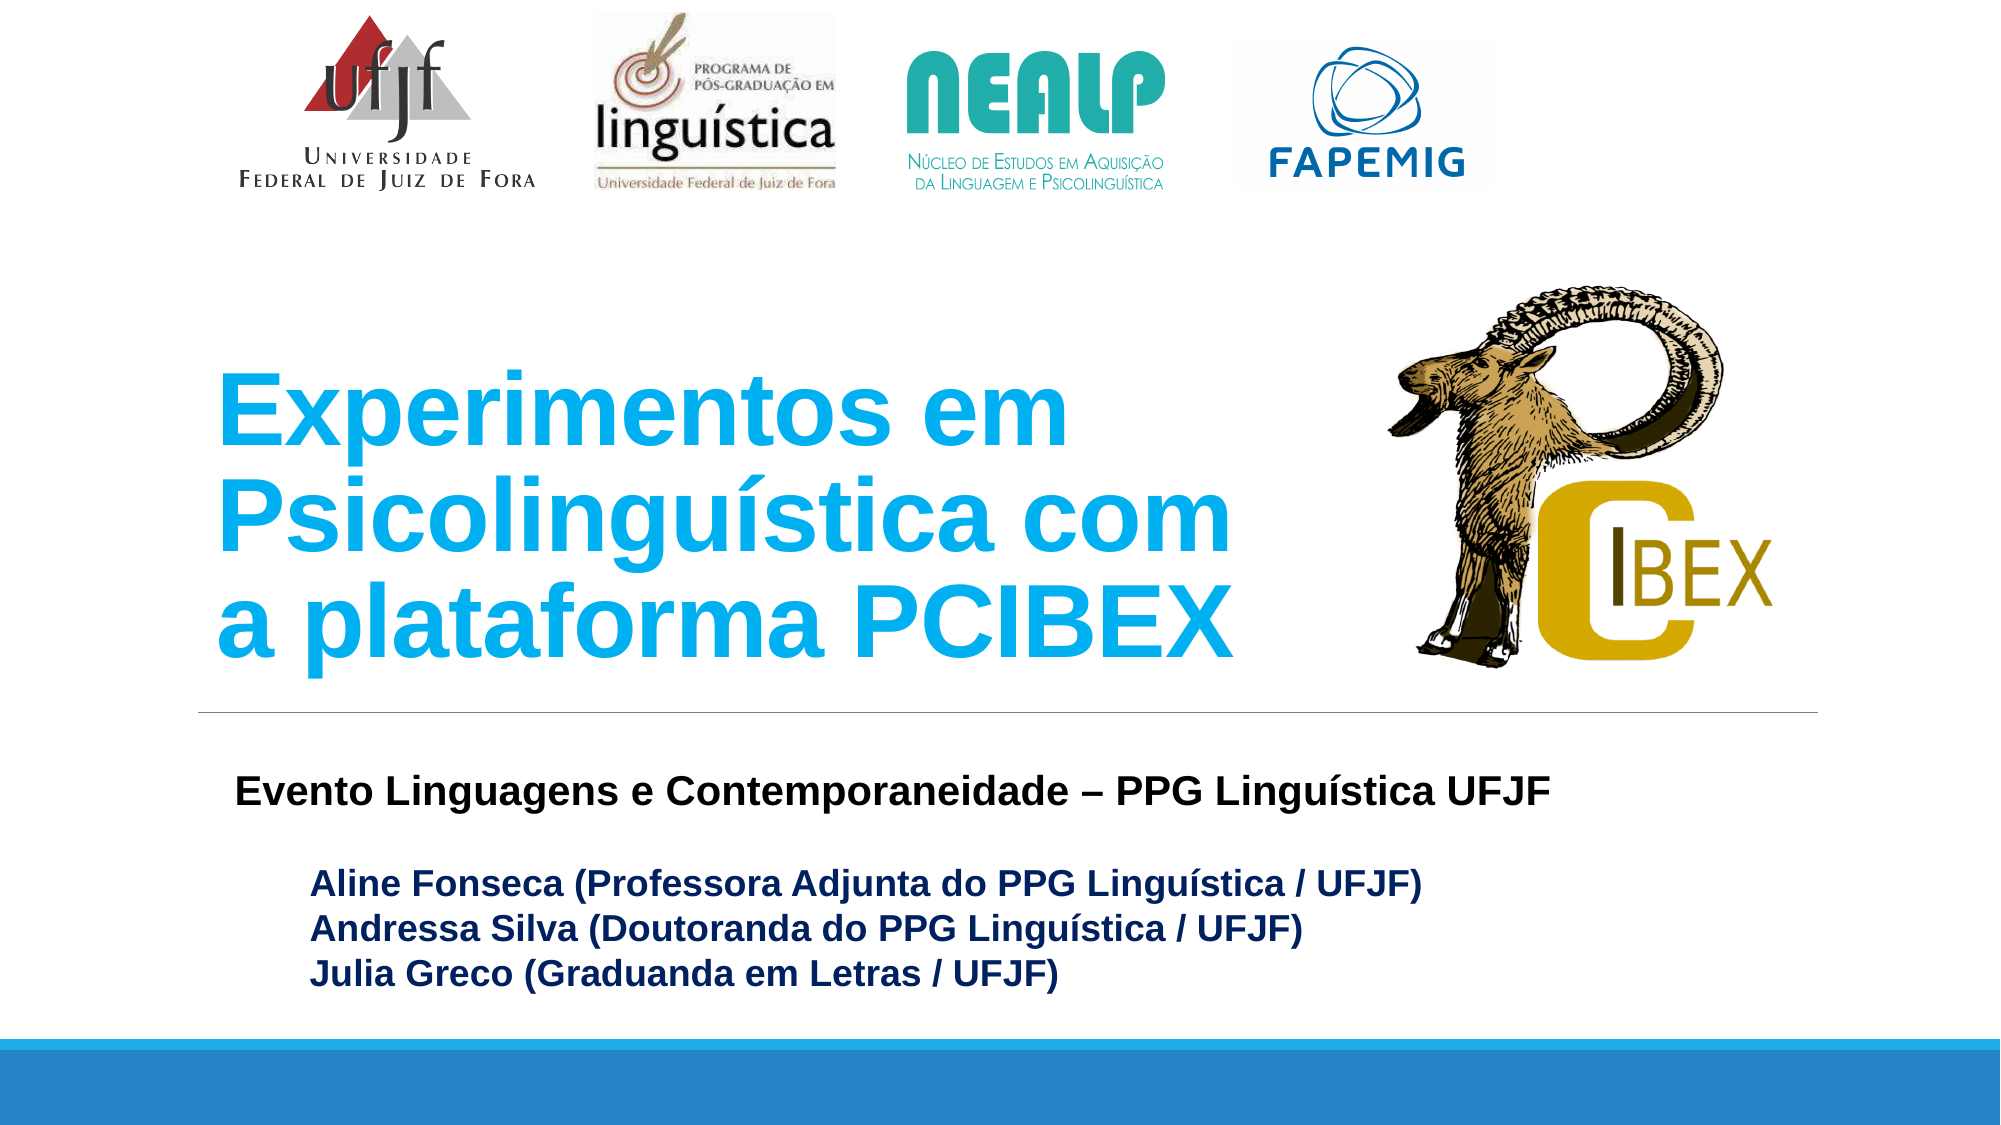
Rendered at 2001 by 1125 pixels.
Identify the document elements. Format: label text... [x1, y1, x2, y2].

title Experimentos em Psicolinguística com a plataforma PCIBEX [201, 239, 1852, 687]
text_box Evento Linguagens e Contemporaneidade – PPG Linguística UFJF Aline Fonseca (Professora Adjunta do PPG Linguística / UFJF) Andressa Silva (Doutoranda do PPG Linguística / UFJF) Julia Greco (Graduanda em Letras / UFJF) [219, 734, 1781, 1023]
picture [240, 14, 535, 192]
picture [906, 50, 1165, 191]
picture [1373, 256, 1780, 688]
picture [593, 11, 837, 191]
picture [1235, 37, 1494, 191]
